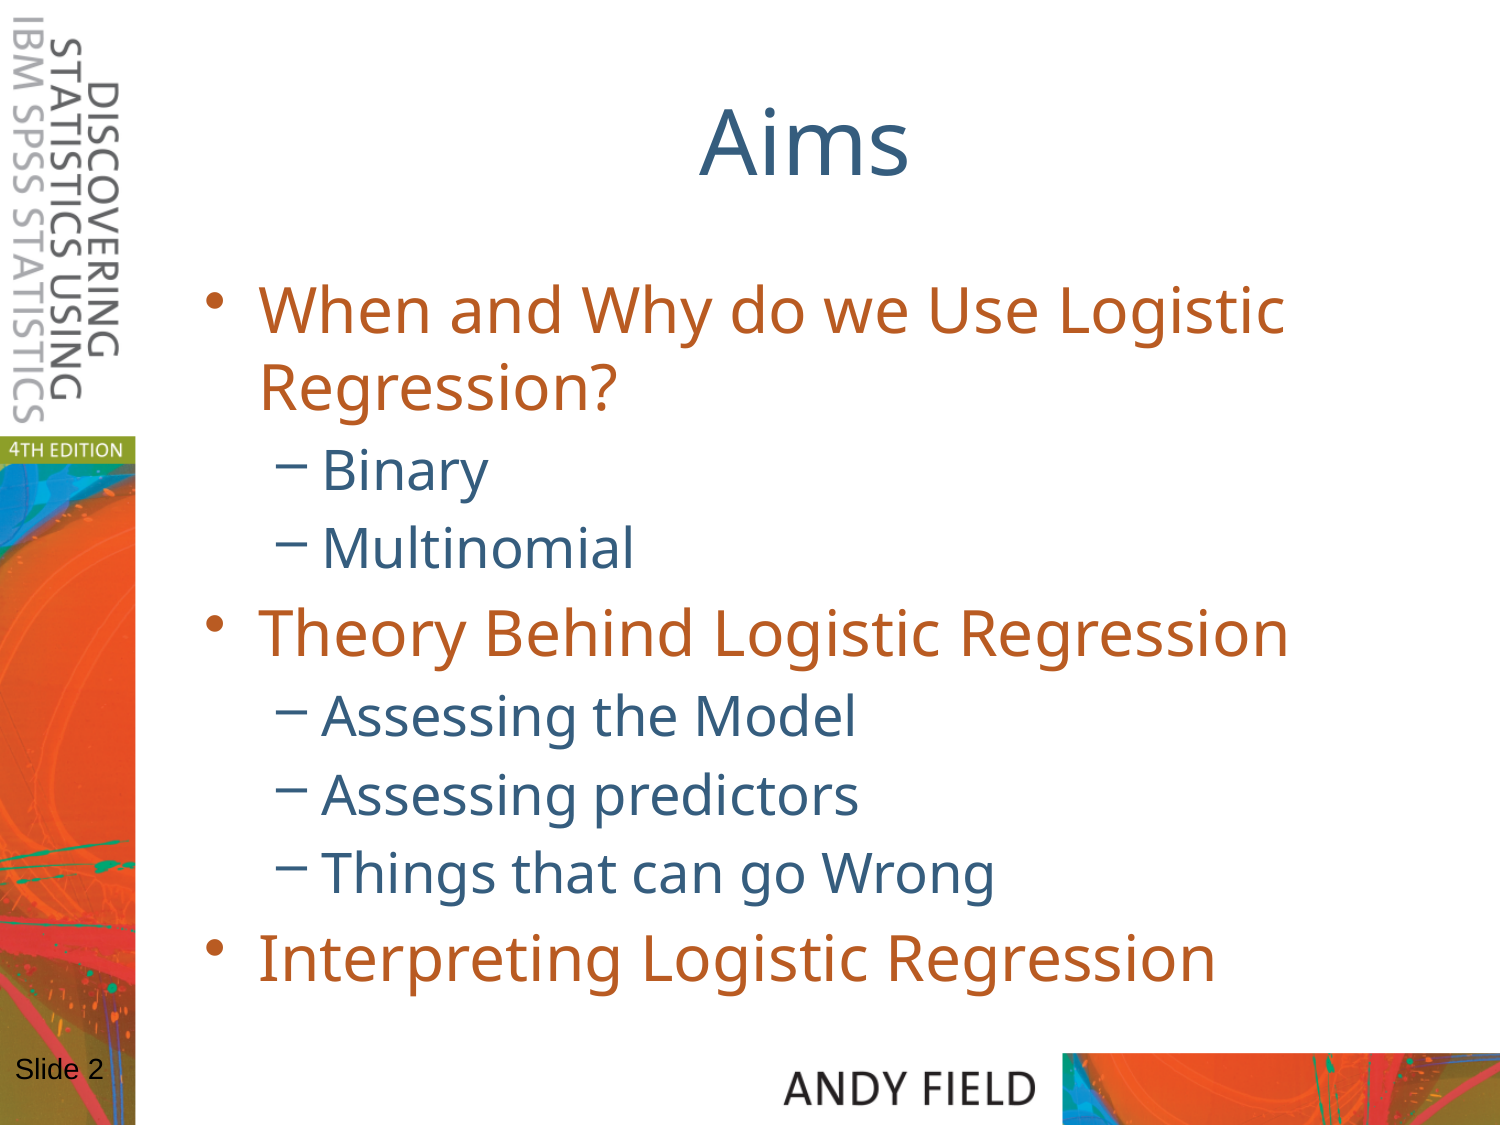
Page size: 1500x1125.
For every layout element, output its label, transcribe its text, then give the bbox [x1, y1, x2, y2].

slide_number Slide 2 [0, 1042, 141, 1103]
list When and Why do we Use Logistic Regression? Binary Multinomial Theory Behind Logistic Regression Assessing the Model Assessing predictors Things that can go Wrong Interpreting Logistic Regression [189, 262, 1425, 1005]
title Aims [187, 45, 1425, 233]
